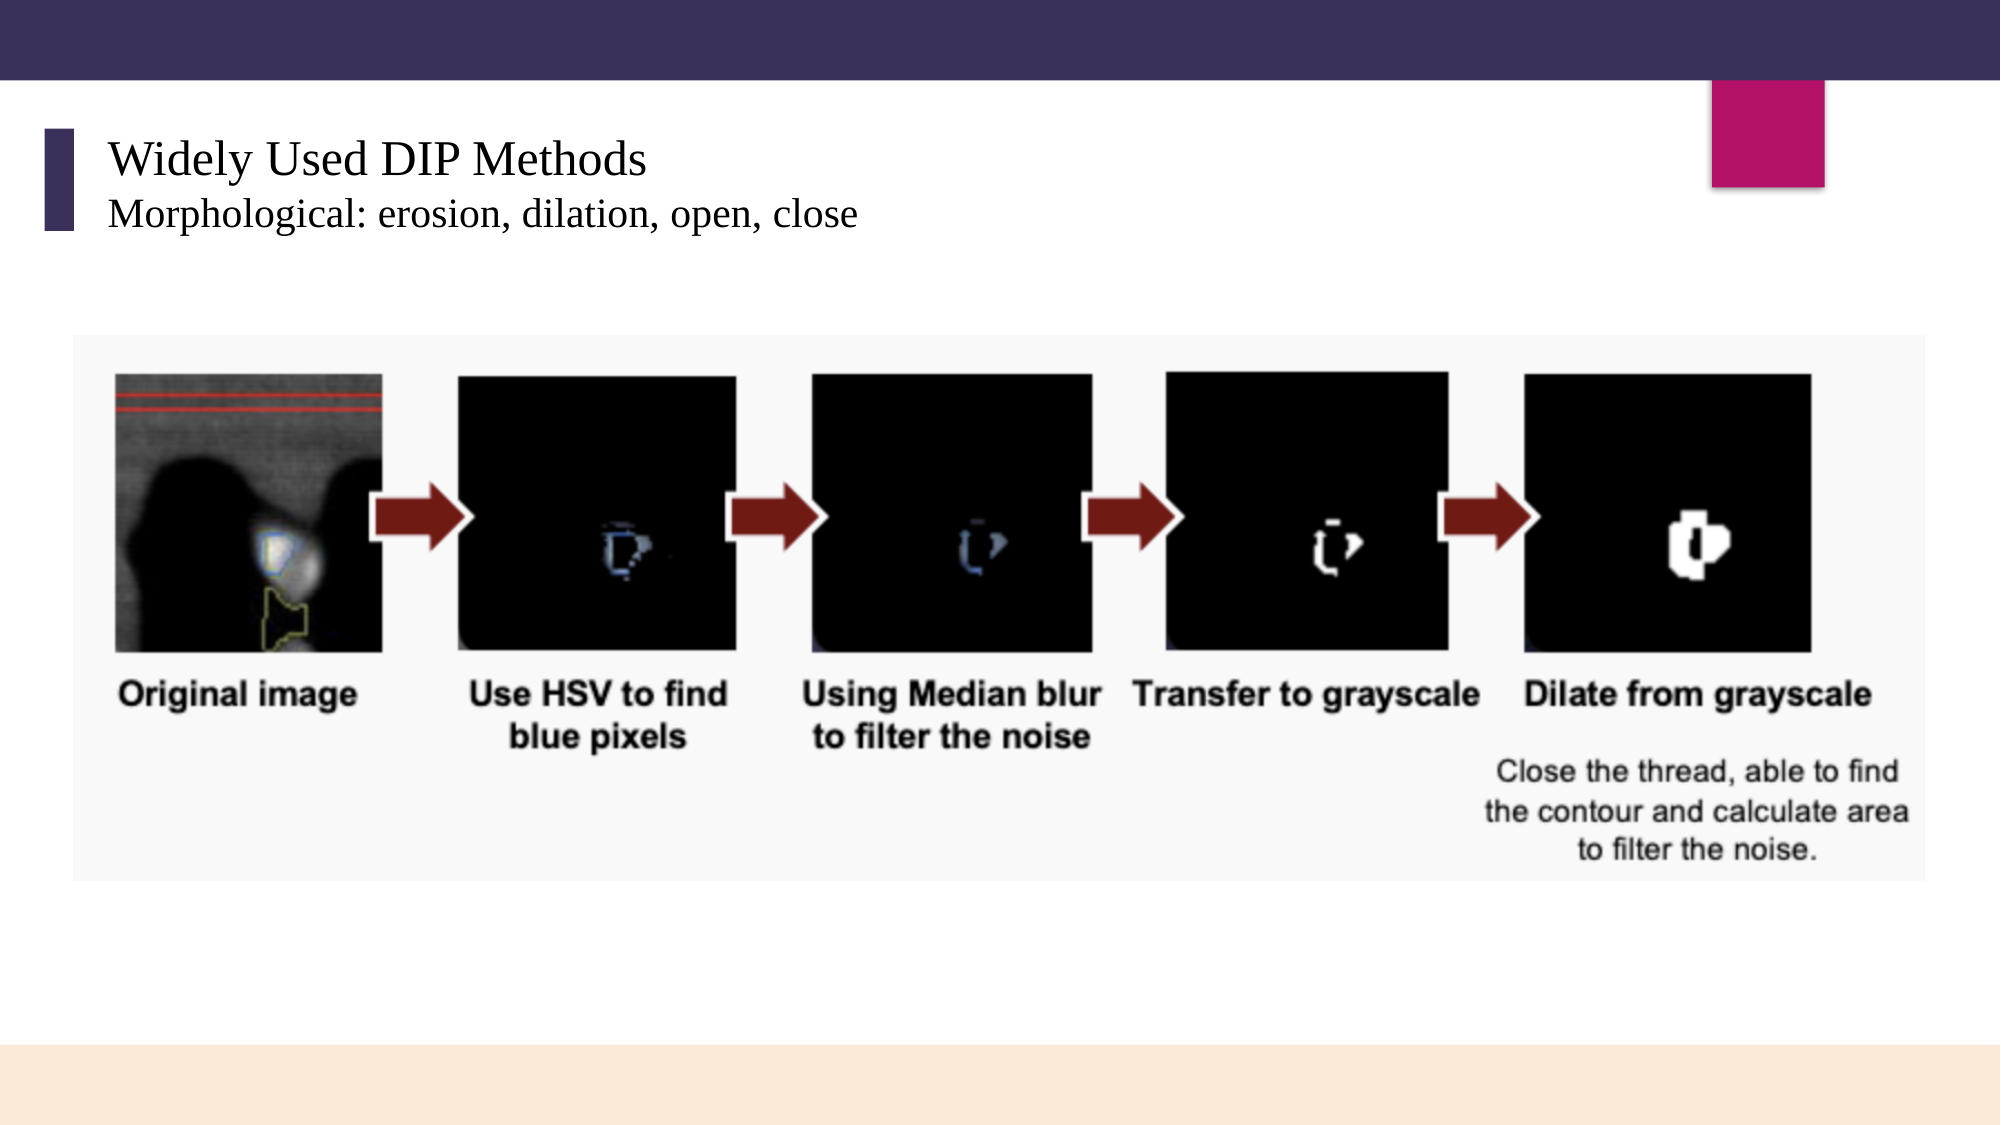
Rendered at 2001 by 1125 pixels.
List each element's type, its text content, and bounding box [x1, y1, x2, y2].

text_box [0, 1043, 2000, 1125]
text_box [0, 0, 2000, 82]
picture [73, 335, 1925, 882]
text_box [43, 127, 75, 232]
text_box Widely Used DIP Methods Morphological: erosion, dilation, open, close [93, 117, 875, 243]
